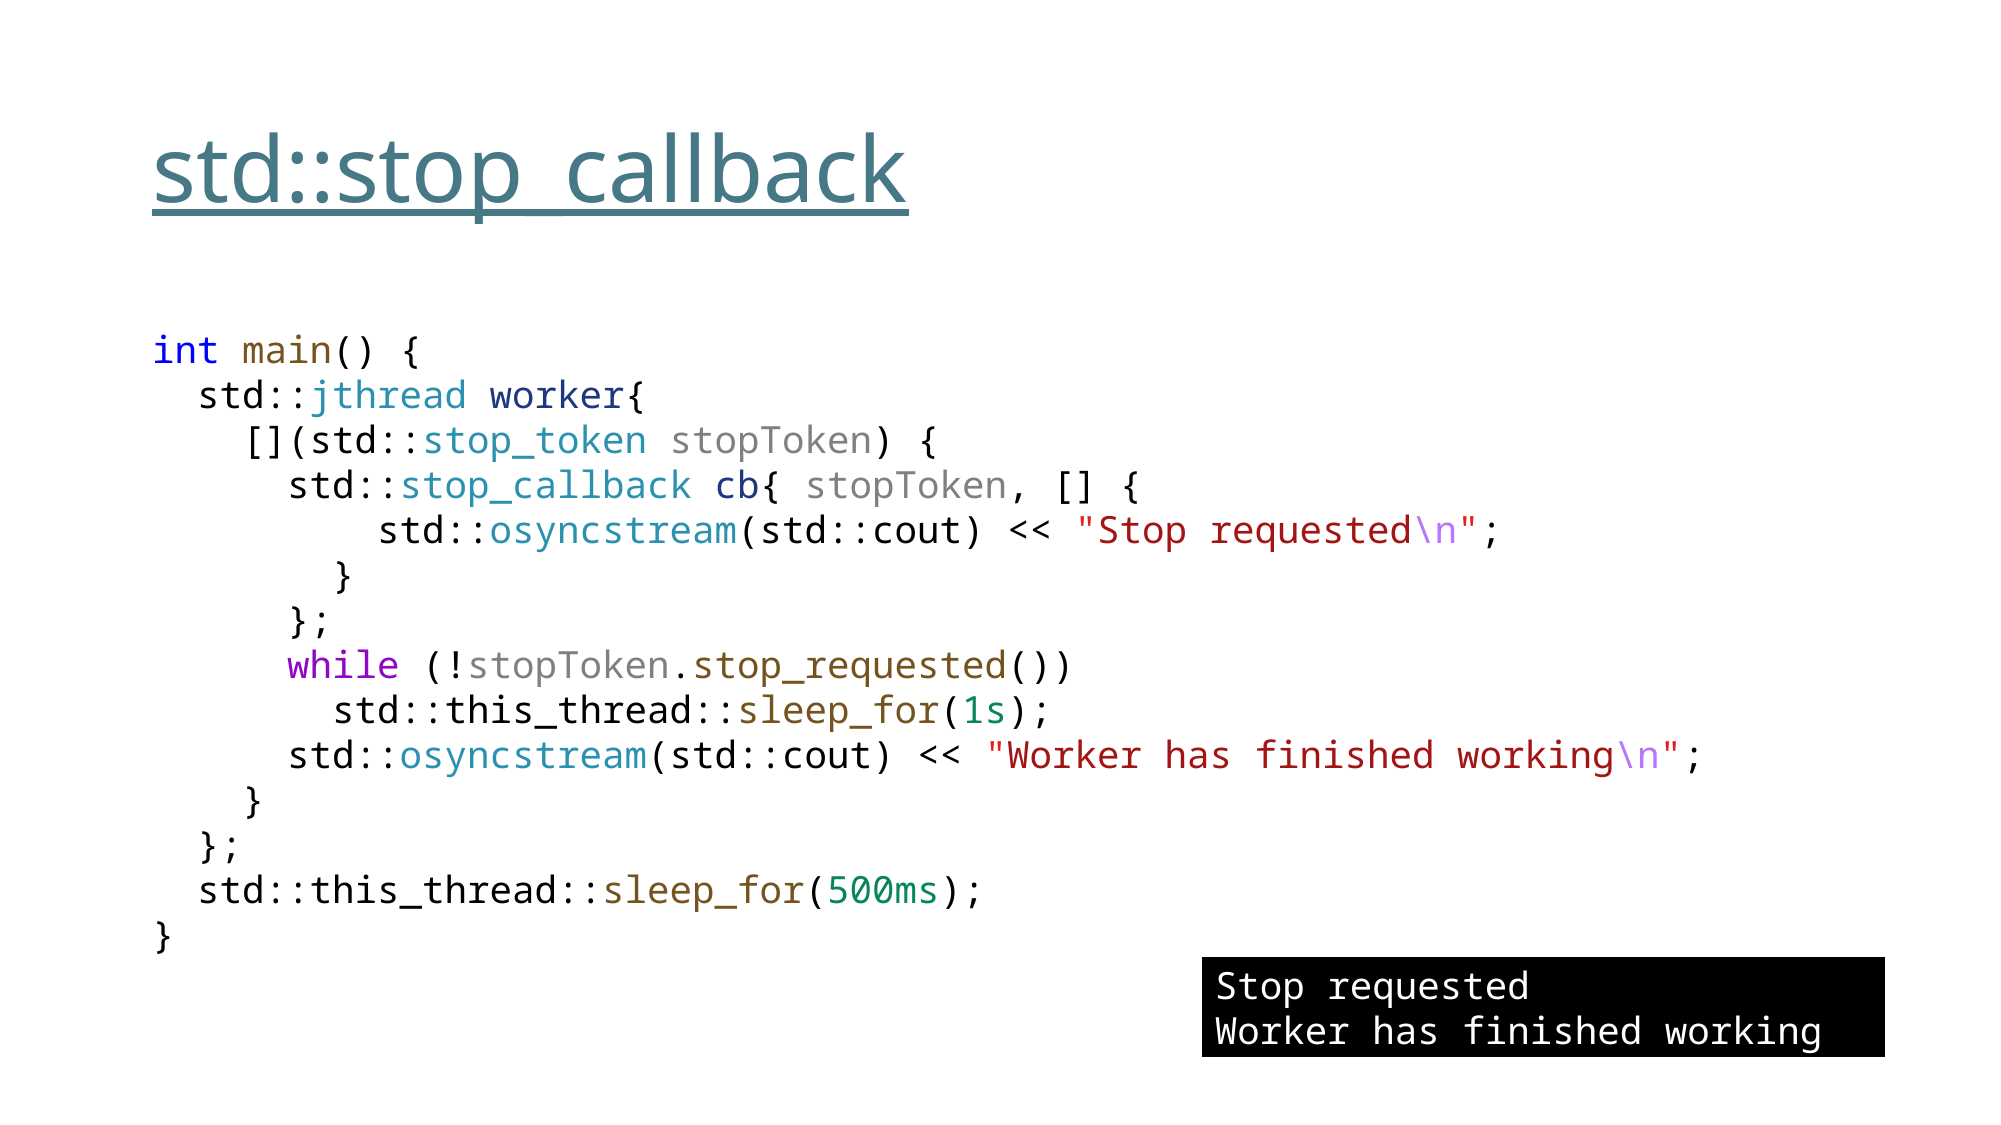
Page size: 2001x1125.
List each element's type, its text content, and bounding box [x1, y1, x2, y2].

text_box Stop requested Worker has finished working [1198, 953, 1889, 1062]
text_box int main() { std::jthread worker{ [](std::stop_token stopToken) { std::stop_callback cb{ stopToken, [] { std::osyncstream(std::cout) << "Stop requested\n"; } }; while (!stopToken.stop_requested()) std::this_thread::sleep_for(1s); std::osyncstream(std::cout) << "Worker has finished working\n"; } }; std::this_thread::sleep_for(500ms); } [137, 318, 1863, 964]
title std::stop_callback [137, 59, 1863, 278]
